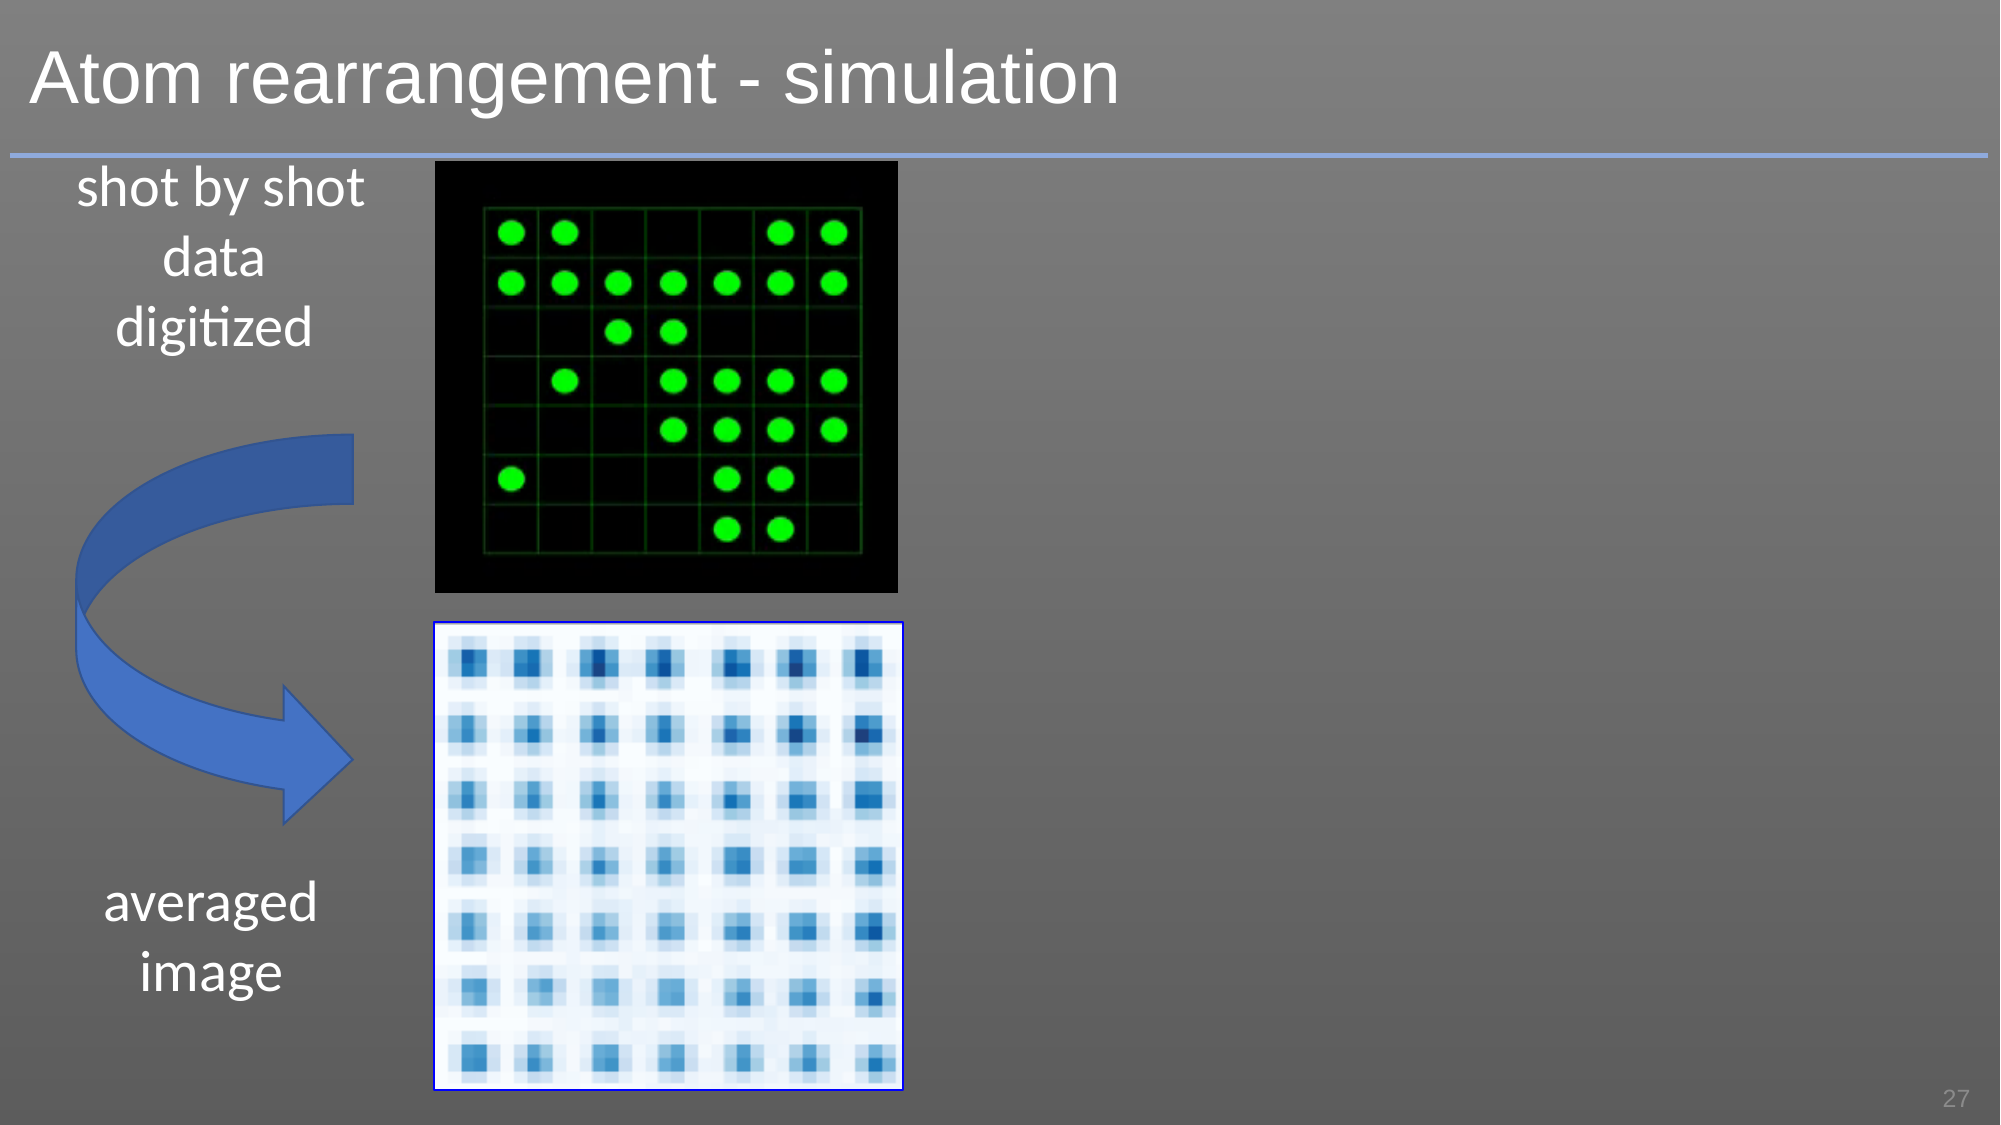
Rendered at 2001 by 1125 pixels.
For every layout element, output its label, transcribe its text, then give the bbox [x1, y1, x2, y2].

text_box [434, 160, 899, 594]
text_box shot by shot data digitized [32, 140, 398, 366]
text_box Atom rearrangement - simulation [14, 20, 1783, 126]
text_box 27 [1900, 1067, 1986, 1125]
picture [434, 623, 902, 1090]
text_box averaged image [28, 856, 394, 1011]
text_box [75, 433, 355, 827]
